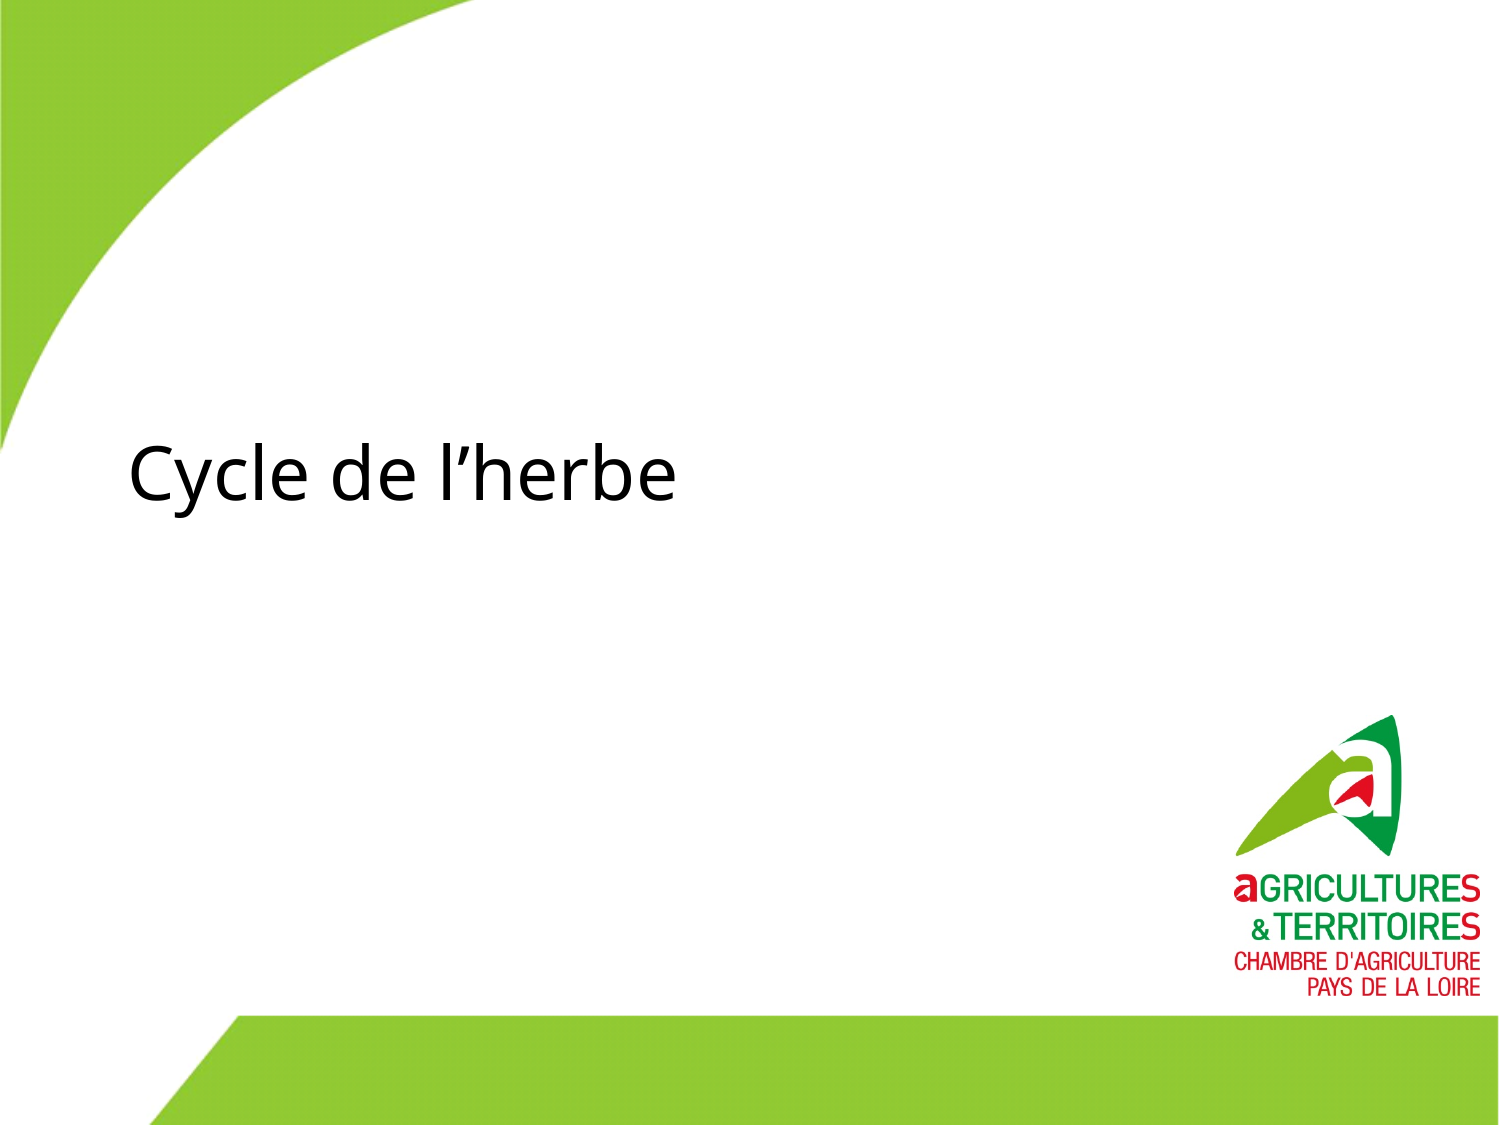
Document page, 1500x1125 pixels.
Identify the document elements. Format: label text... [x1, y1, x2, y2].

picture [0, 0, 1500, 1125]
title Cycle de l’herbe [112, 349, 1388, 591]
